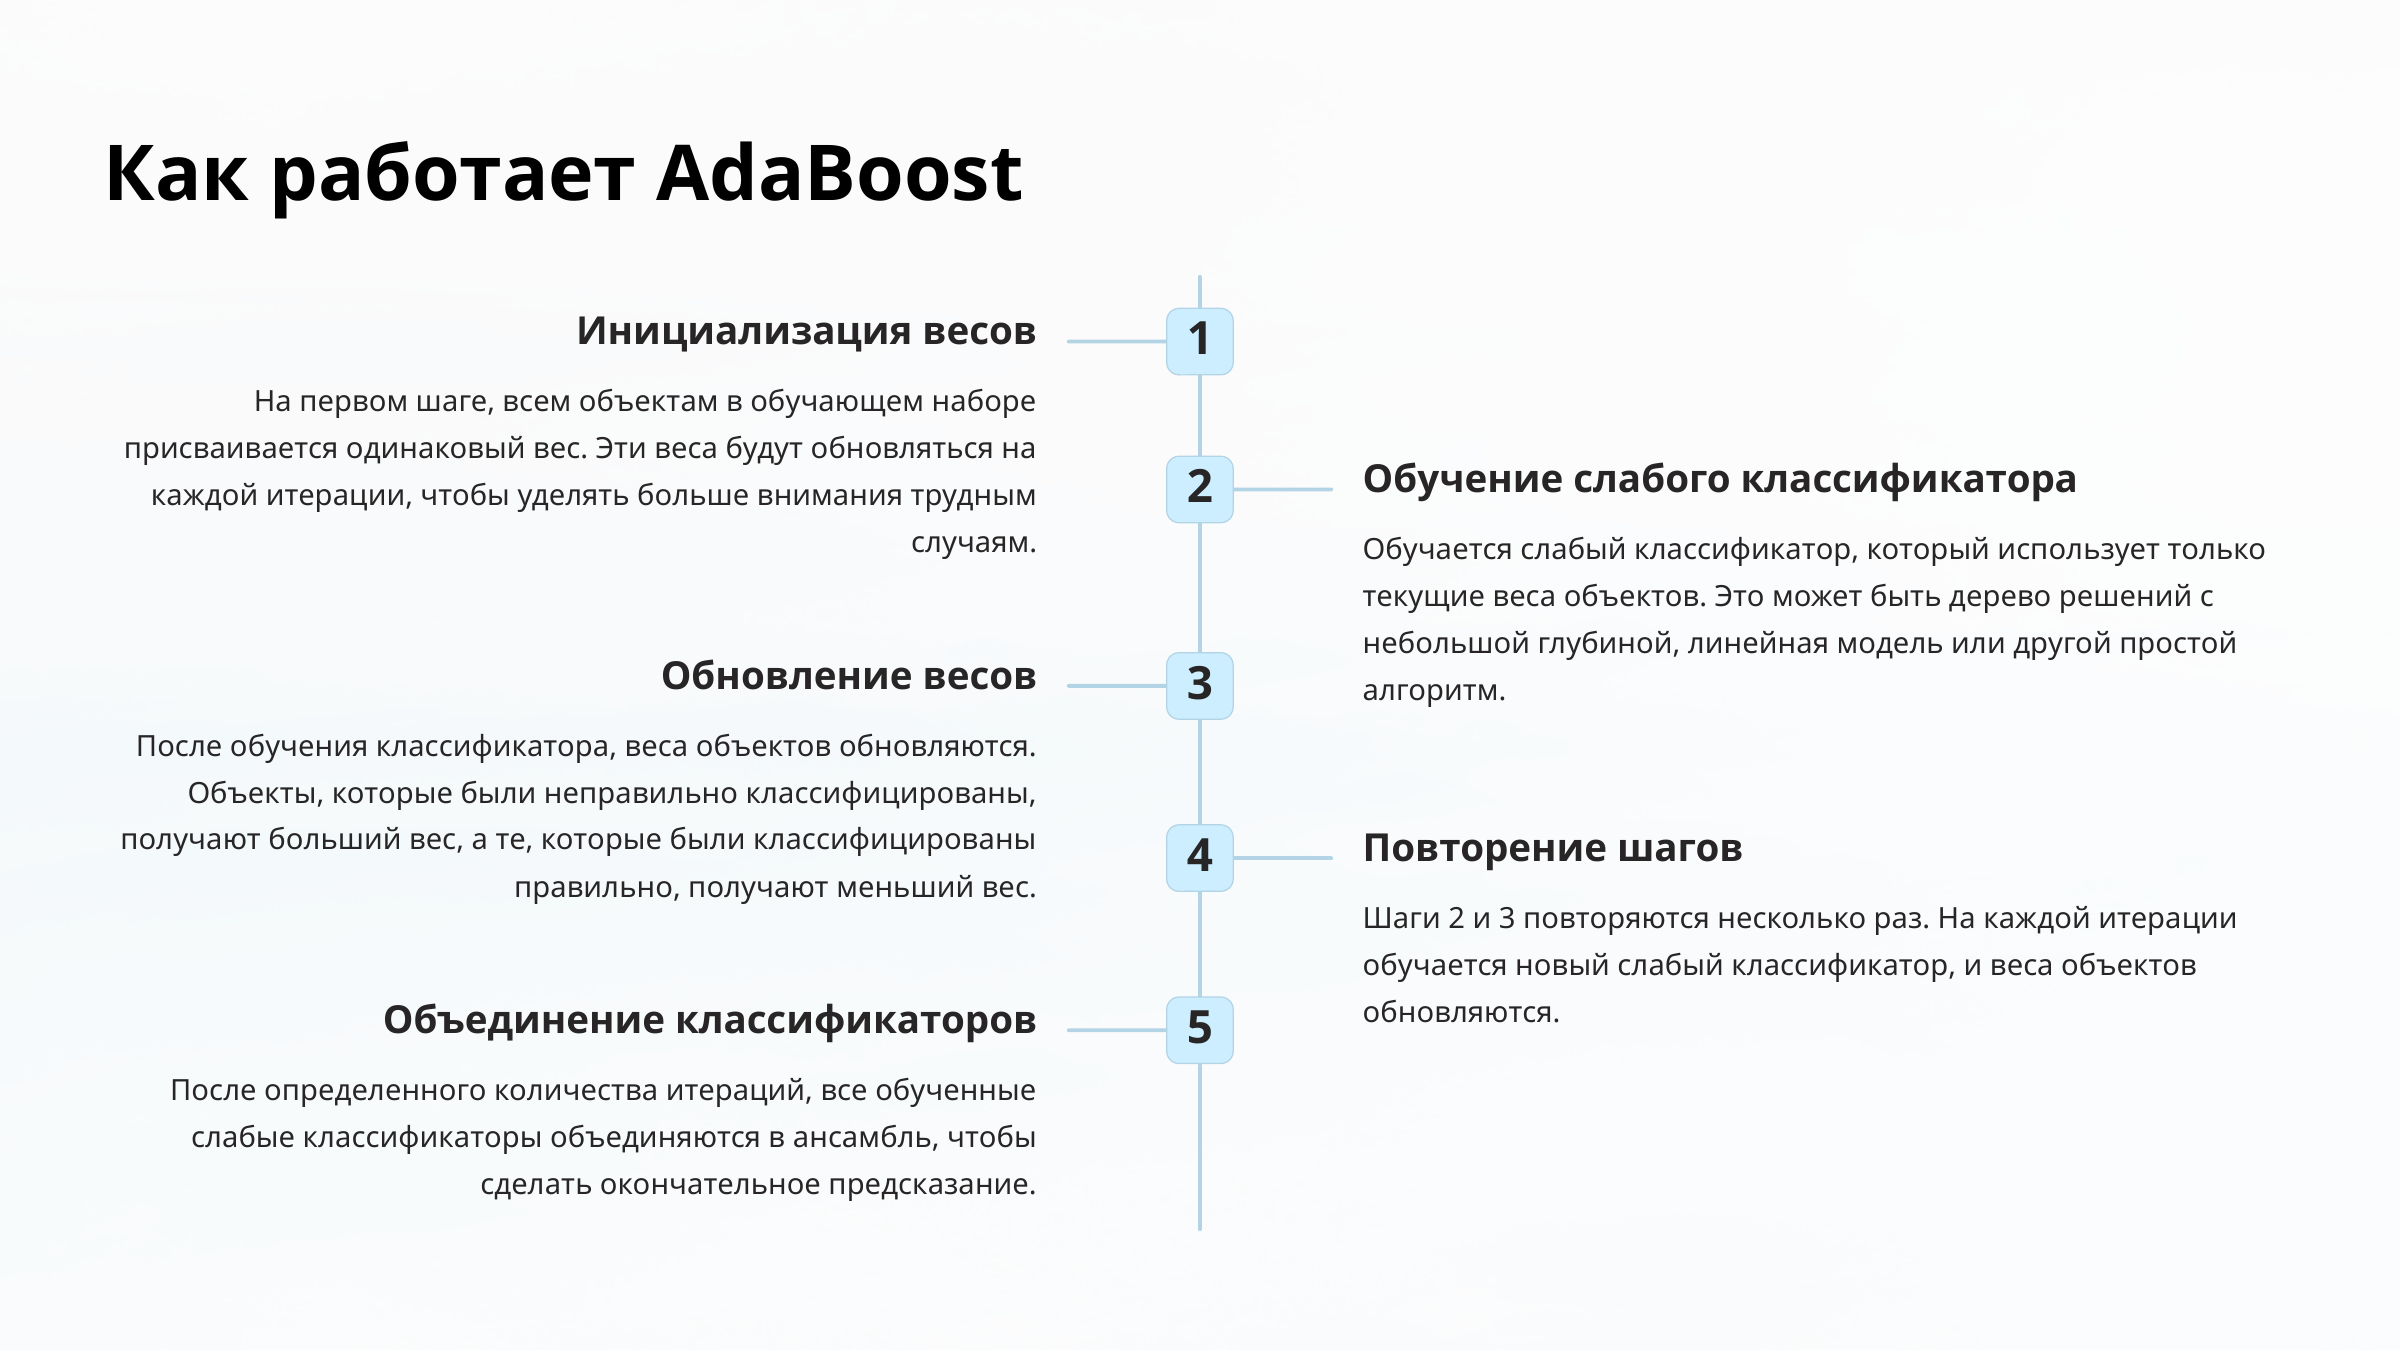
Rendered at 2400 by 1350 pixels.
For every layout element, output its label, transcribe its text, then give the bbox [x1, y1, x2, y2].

text_box 3 [1186, 662, 1214, 710]
text_box [1166, 824, 1234, 892]
text_box После определенного количества итераций, все обученные слабые классификаторы объединяются в ансамбль, чтобы сделать окончательное предсказание. [103, 1059, 1038, 1202]
text_box Повторение шагов [1362, 821, 1751, 870]
text_box На первом шаге, всем объектам в обучающем наборе присваивается одинаковый вес. Эти веса будут обновляться на каждой итерации, чтобы уделять больше внимания трудным случаям. [103, 370, 1038, 561]
text_box [1066, 683, 1166, 688]
text_box [1198, 1064, 1202, 1232]
text_box [1234, 487, 1334, 492]
text_box Обучается слабый классификатор, который использует только текущие веса объектов. Это может быть дерево решений с небольшой глубиной, линейная модель или другой простой алгоритм. [1362, 518, 2297, 709]
text_box 5 [1186, 1007, 1214, 1054]
text_box [1198, 892, 1202, 997]
text_box Объединение классификаторов [378, 993, 1038, 1042]
text_box [1198, 720, 1202, 824]
text_box Обновление весов [649, 648, 1038, 698]
text_box [1166, 308, 1234, 375]
text_box После обучения классификатора, веса объектов обновляются. Объекты, которые были неправильно классифицированы, получают больший вес, а те, которые были классифицированы правильно, получают меньший вес. [103, 715, 1038, 905]
text_box [1166, 652, 1234, 720]
text_box [1166, 997, 1234, 1064]
text_box [1198, 274, 1202, 308]
text_box Как работает AdaBoost [103, 118, 995, 216]
text_box [1234, 856, 1334, 860]
text_box Инициализация весов [573, 304, 1038, 354]
text_box [1198, 375, 1202, 456]
text_box [1198, 523, 1202, 652]
text_box Обучение слабого классификатора [1362, 452, 2082, 501]
text_box [1066, 1028, 1166, 1033]
text_box Шаги 2 и 3 повторяются несколько раз. На каждой итерации обучается новый слабый классификатор, и веса объектов обновляются. [1362, 887, 2297, 1030]
text_box 1 [1189, 318, 1210, 365]
text_box 4 [1187, 834, 1213, 882]
text_box [1066, 339, 1166, 344]
text_box [1166, 456, 1234, 523]
text_box 2 [1186, 466, 1214, 513]
